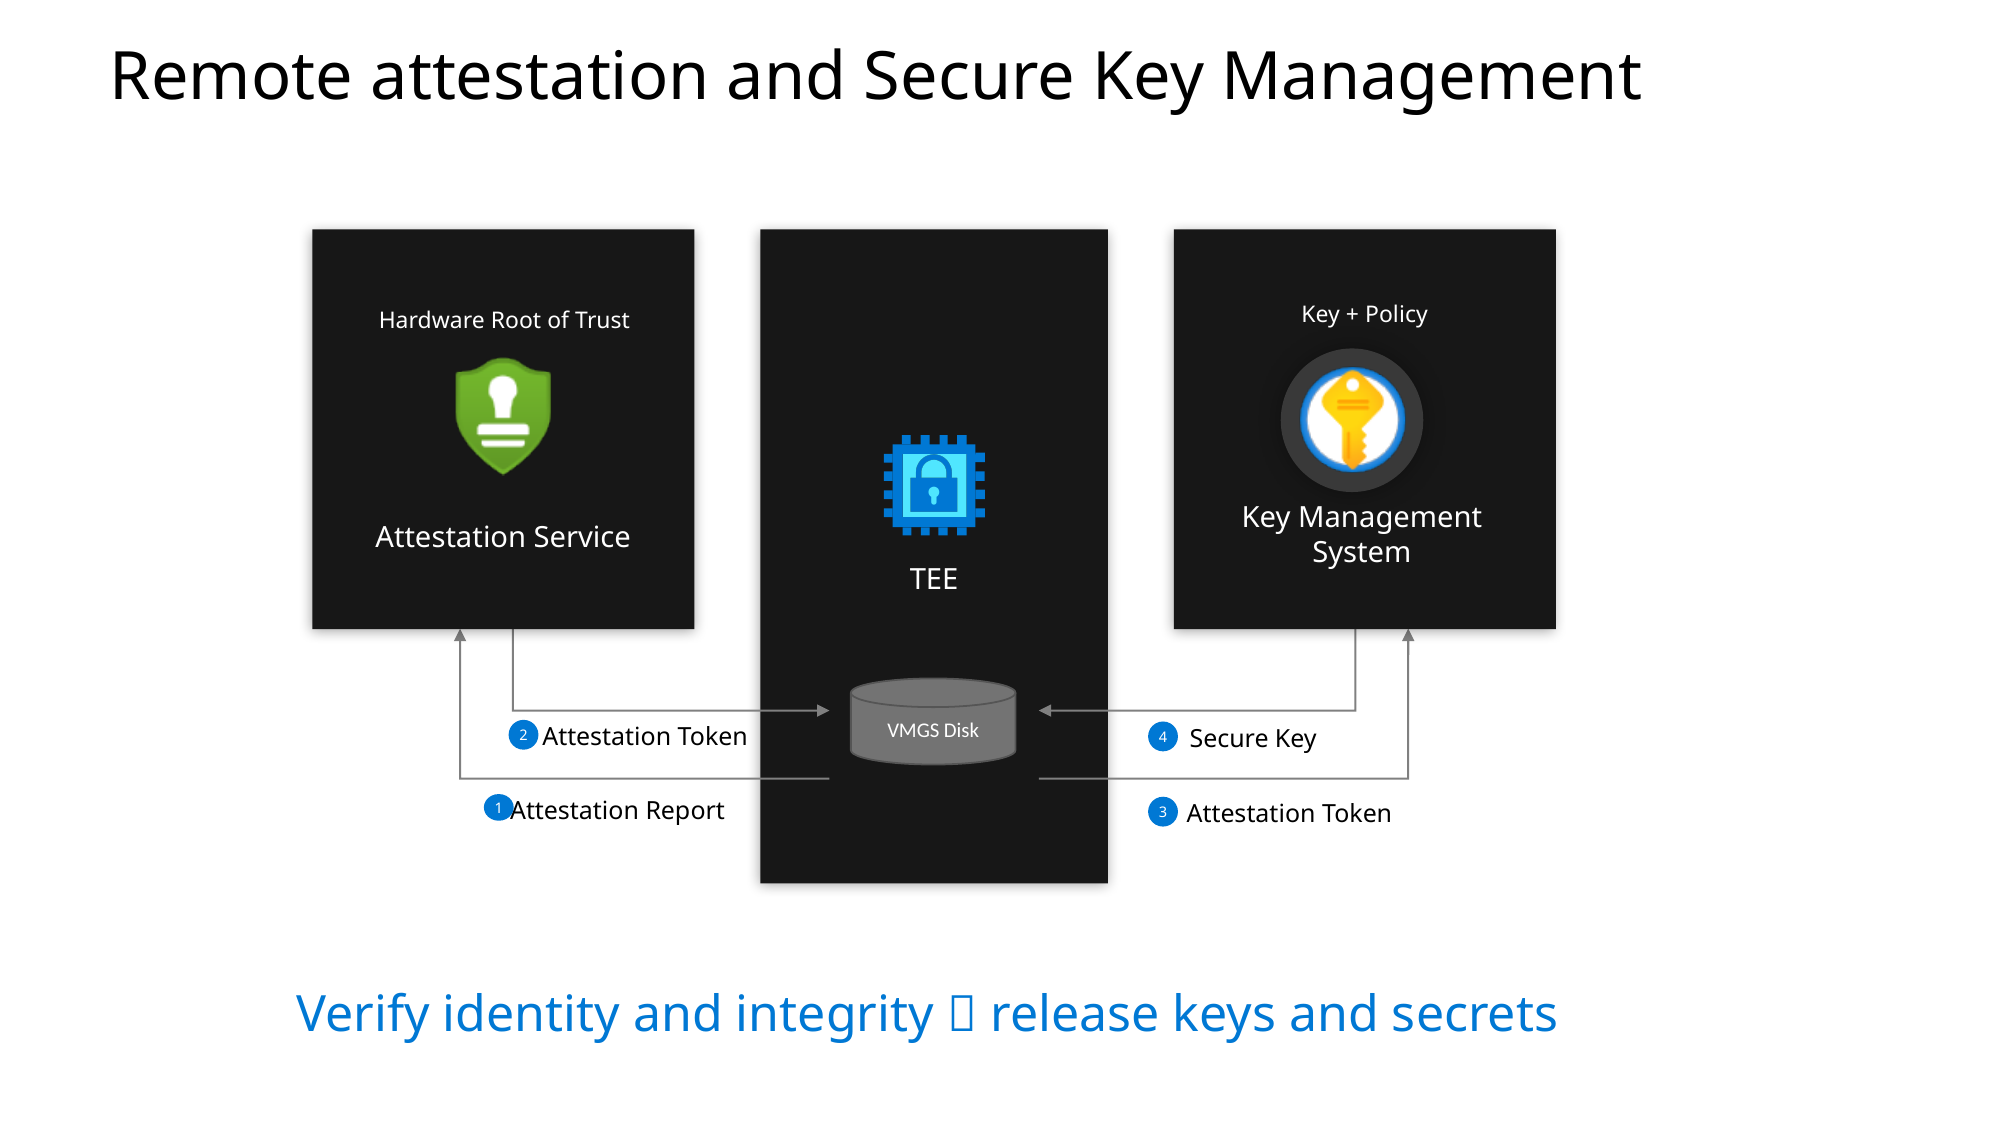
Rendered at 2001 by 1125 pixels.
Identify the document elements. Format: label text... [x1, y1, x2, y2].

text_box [312, 229, 1556, 884]
text_box Remote attestation and Secure Key Management [94, 25, 1693, 120]
text_box Verify identity and integrity  release keys and secrets [183, 974, 1685, 1049]
